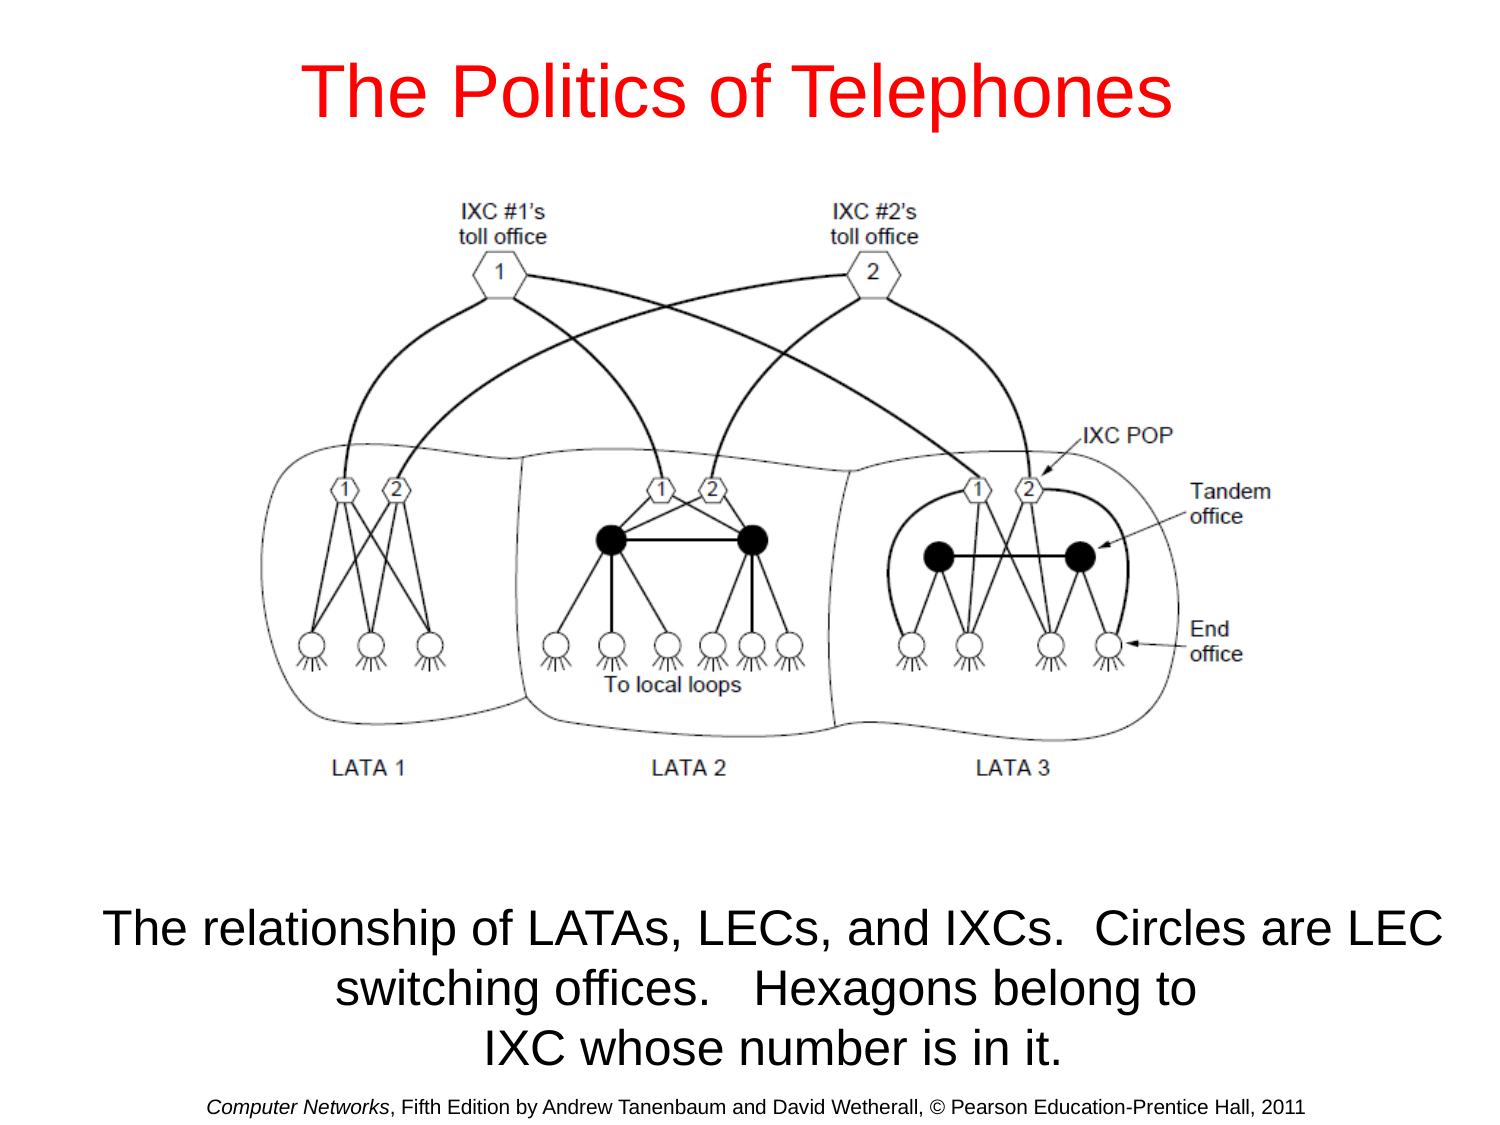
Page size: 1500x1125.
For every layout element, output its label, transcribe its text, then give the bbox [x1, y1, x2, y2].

title The Politics of Telephones [62, 0, 1413, 176]
picture [249, 174, 1298, 789]
list The relationship of LATAs, LECs, and IXCs. Circles are LEC switching offices. Hexagons belong to IXC whose number is in it. [46, 887, 1500, 1125]
footer Computer Networks, Fifth Edition by Andrew Tanenbaum and David Wetherall, © Pearson Education-Prentice Hall, 2011 [50, 1087, 1463, 1125]
